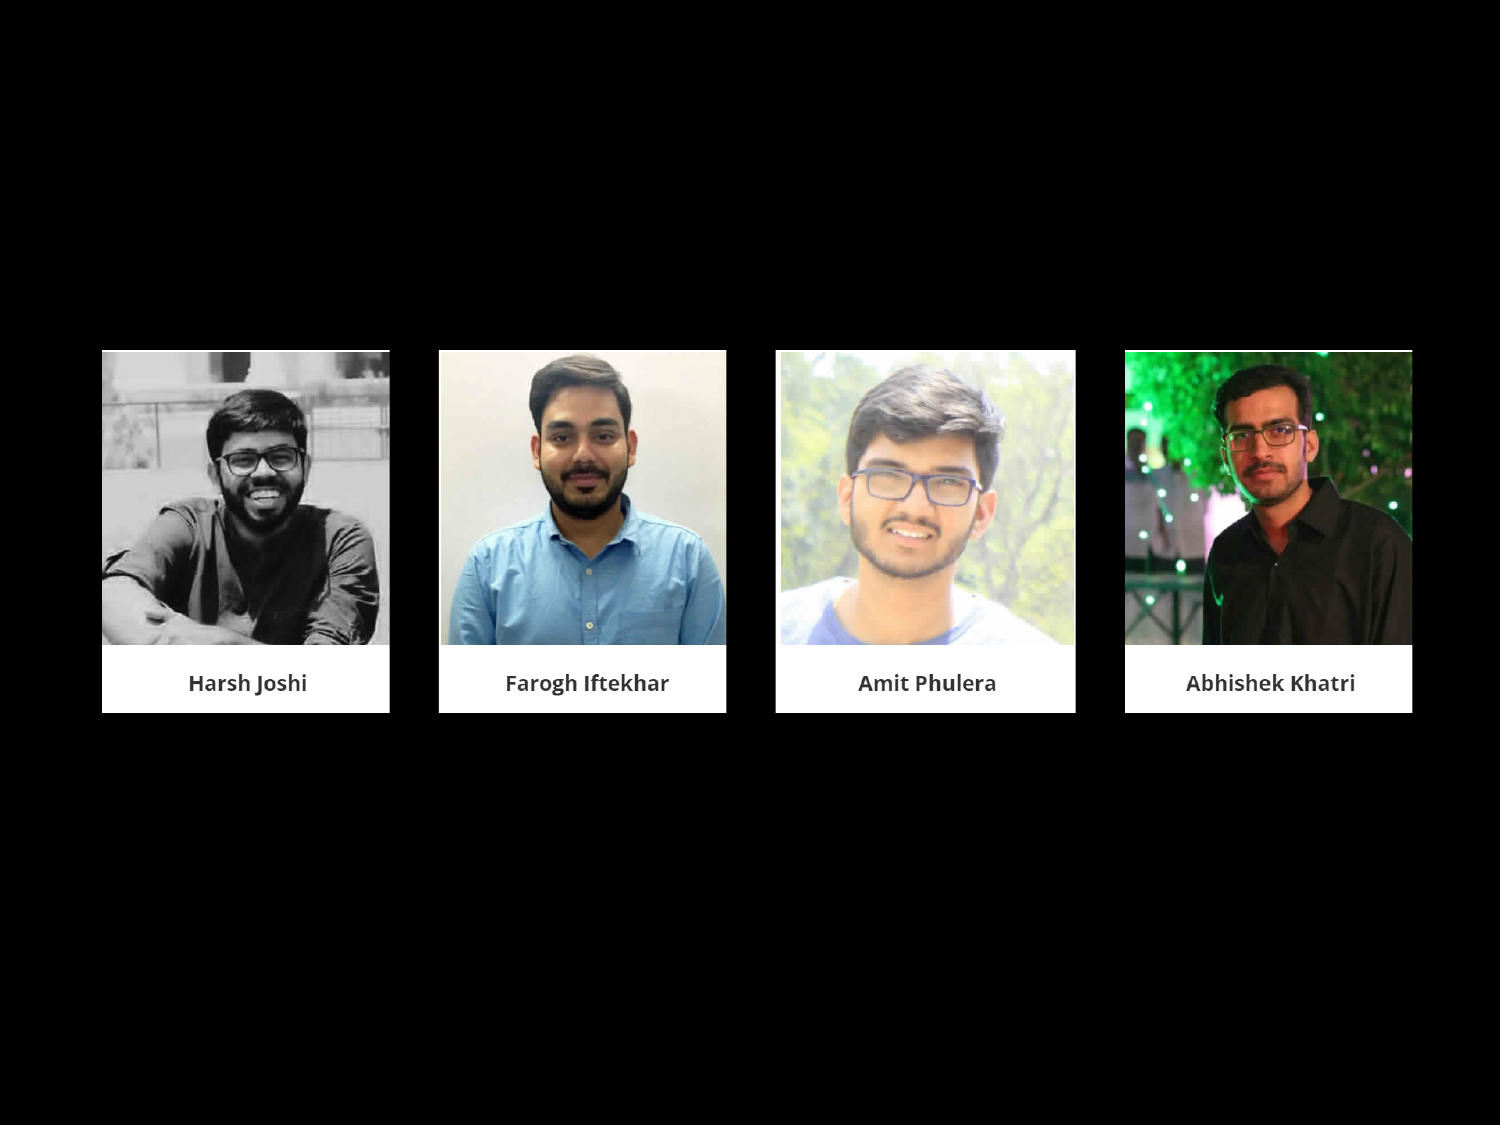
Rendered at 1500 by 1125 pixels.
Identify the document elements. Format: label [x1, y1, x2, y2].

picture [101, 349, 390, 713]
picture [775, 349, 1076, 713]
picture [1124, 349, 1413, 713]
picture [438, 349, 727, 713]
